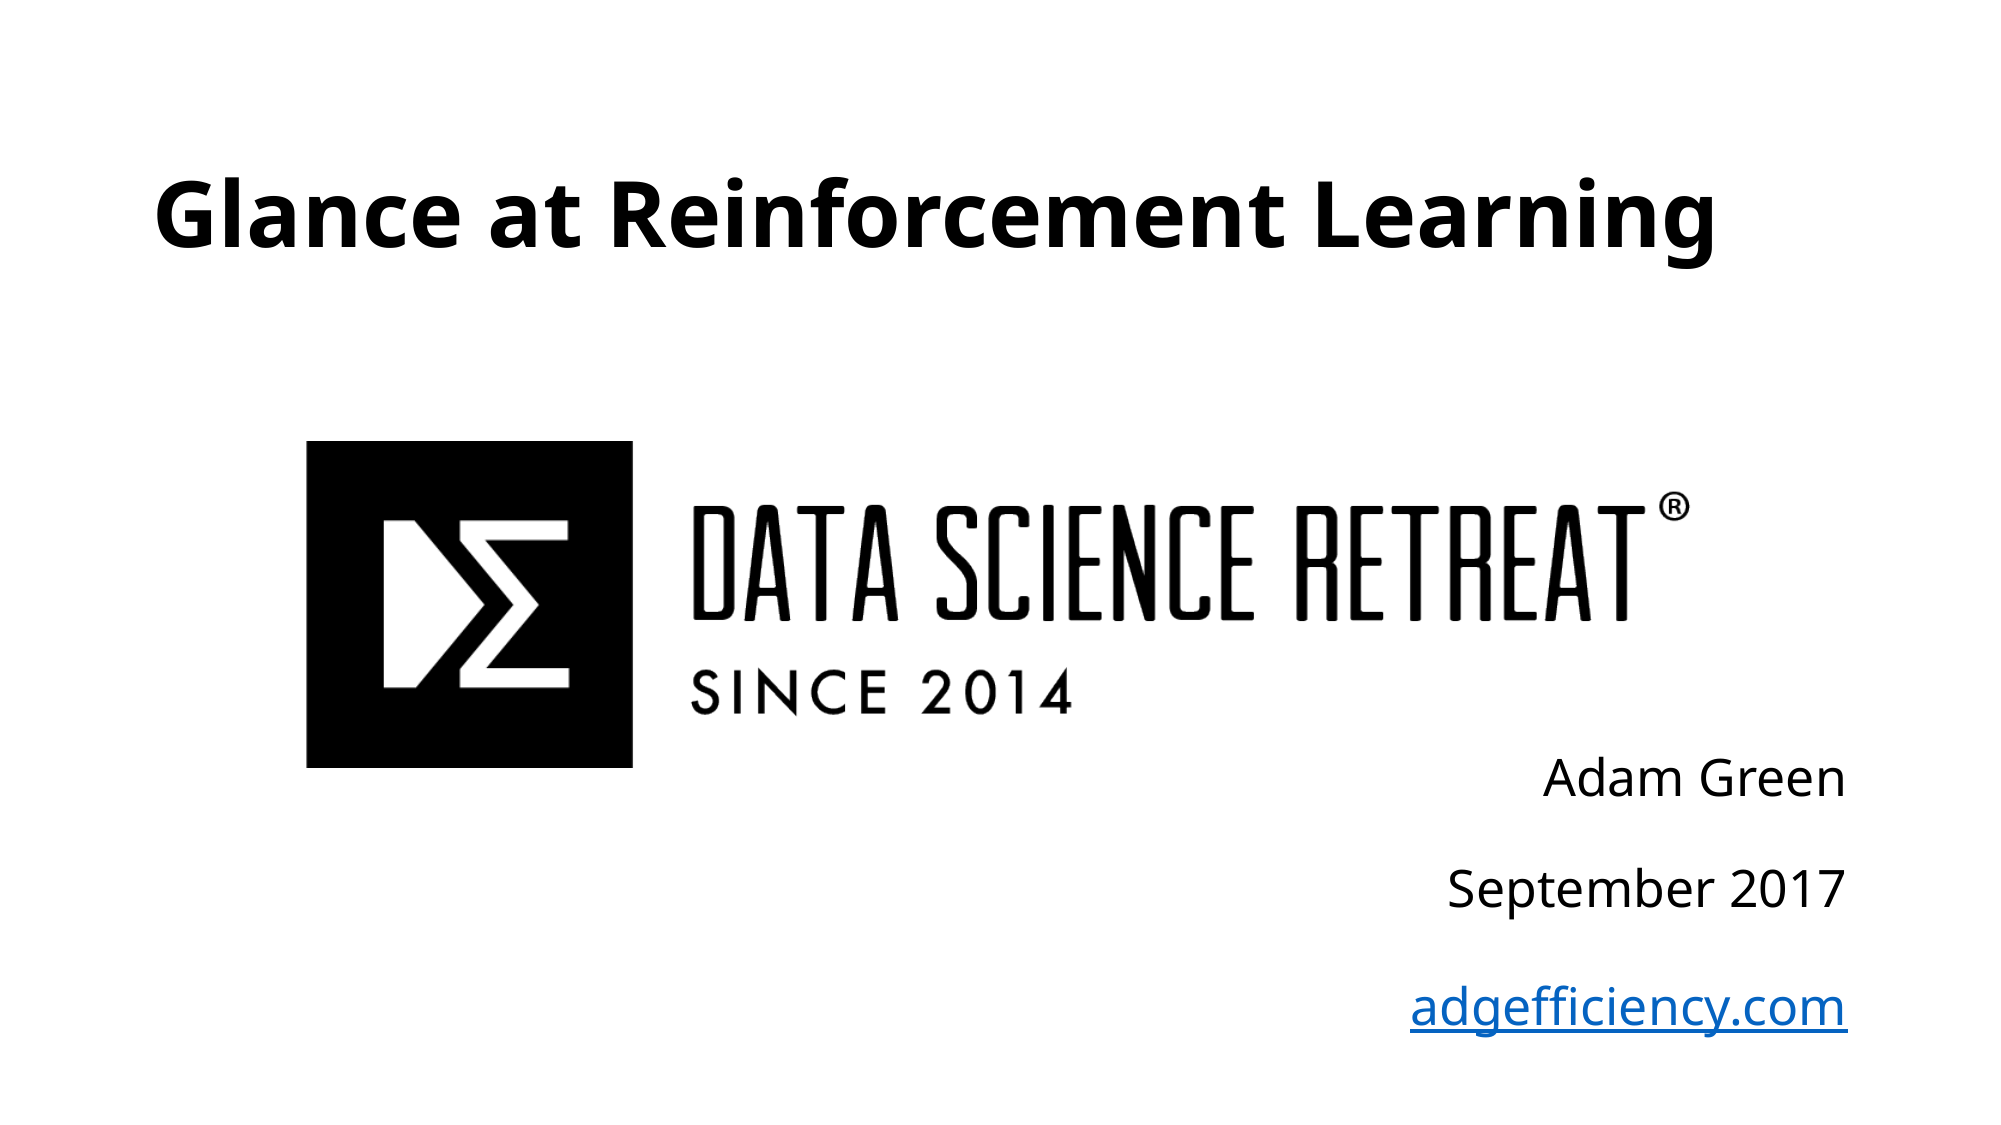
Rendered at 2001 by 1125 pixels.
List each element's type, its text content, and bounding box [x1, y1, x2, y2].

text_box Adam Green September 2017 adgefficiency.com [137, 743, 1863, 1046]
title Glance at Reinforcement Learning [137, 93, 1863, 342]
picture [306, 441, 1694, 768]
